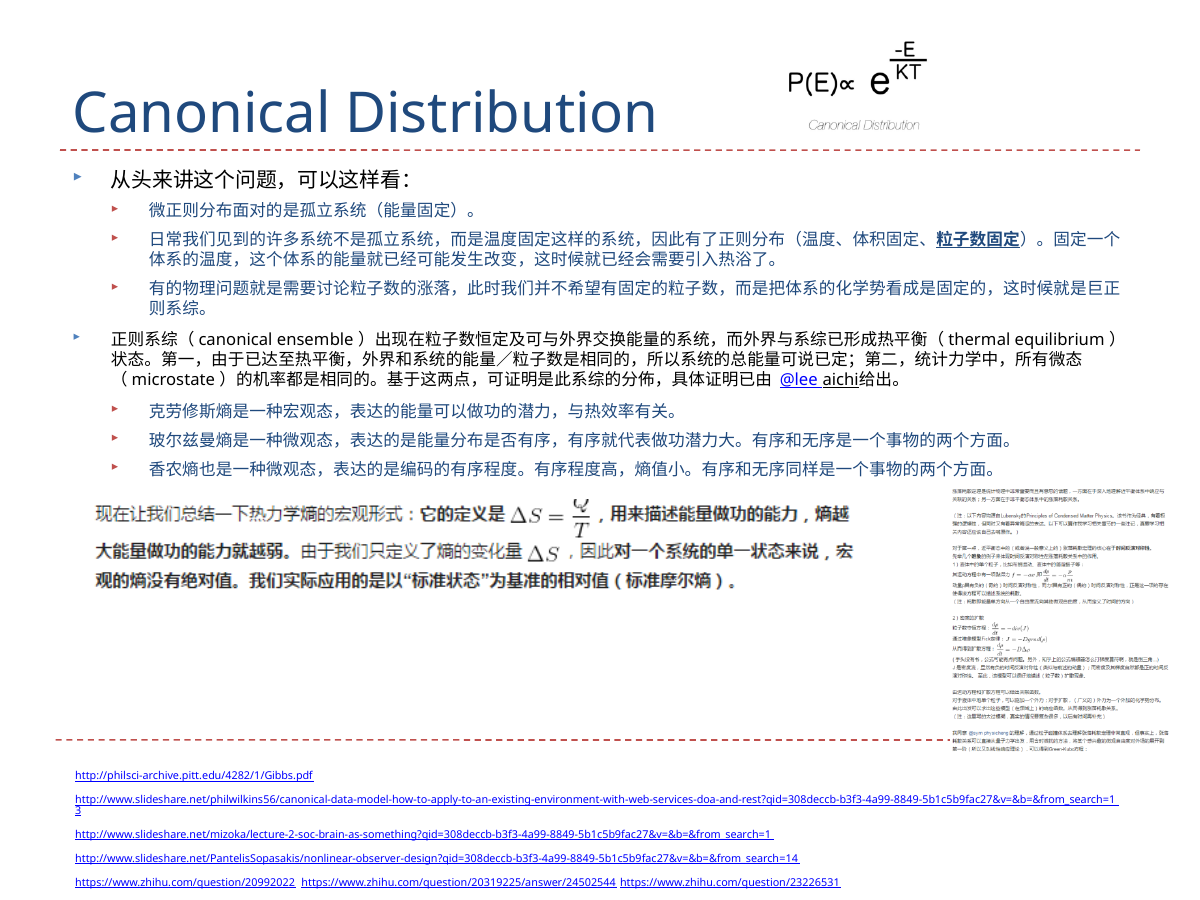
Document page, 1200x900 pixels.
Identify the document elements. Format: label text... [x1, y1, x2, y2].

list http://philsci-archive.pitt.edu/4282/1/Gibbs.pdf http://www.slideshare.net/philwilkins56/canonical-data-model-how-to-apply-to-an-existing-environment-with-web-services-doa-and-rest?qid=308deccb-b3f3-4a99-8849-5b1c5b9fac27&v=&b=&from_search=13 http://www.slideshare.net/mizoka/lecture-2-soc-brain-as-something?qid=308deccb-b3f3-4a99-8849-5b1c5b9fac27&v=&b=&from_search=1 http://www.slideshare.net/PantelisSopasakis/nonlinear-observer-design?qid=308deccb-b3f3-4a99-8849-5b1c5b9fac27&v=&b=&from_search=14 https://www.zhihu.com/question/20992022 https://www.zhihu.com/question/20319225/answer/24502544 https://www.zhihu.com/question/23226531 [62, 762, 1138, 888]
picture [949, 487, 1175, 755]
list 从头来讲这个问题，可以这样看： 微正则分布面对的是孤立系统（能量固定）。 日常我们见到的许多系统不是孤立系统，而是温度固定这样的系统，因此有了正则分布（温度、体积固定、粒子数固定）。固定一个体系的温度，这个体系的能量就已经可能发生改变，这时候就已经会需要引入热浴了。 有的物理问题就是需要讨论粒子数的涨落，此时我们并不希望有固定的粒子数，而是把体系的化学势看成是固定的，这时候就是巨正则系综。 正则系综（canonical ensemble）出现在粒子数恒定及可与外界交换能量的系统，而外界与系综已形成热平衡（thermal equilibrium）状态。第一，由于已达至热平衡，外界和系统的能量／粒子数是相同的，所以系统的总能量可说已定；第二，统计力学中，所有微态（microstate）的机率都是相同的。基于这两点，可证明是此系综的分佈，具体证明已由 @lee aichi给出。 克劳修斯熵是一种宏观态，表达的能量可以做功的潜力，与热效率有关。 玻尔兹曼熵是一种微观态，表达的是能量分布是否有序，有序就代表做功潜力大。有序和无序是一个事物的两个方面。 香农熵也是一种微观态，表达的是编码的有序程度。有序程度高，熵值小。有序和无序同样是一个事物的两个方面。 [60, 159, 1140, 730]
title Canonical Distribution [60, 20, 1140, 150]
picture [787, 37, 930, 137]
picture [87, 499, 863, 595]
